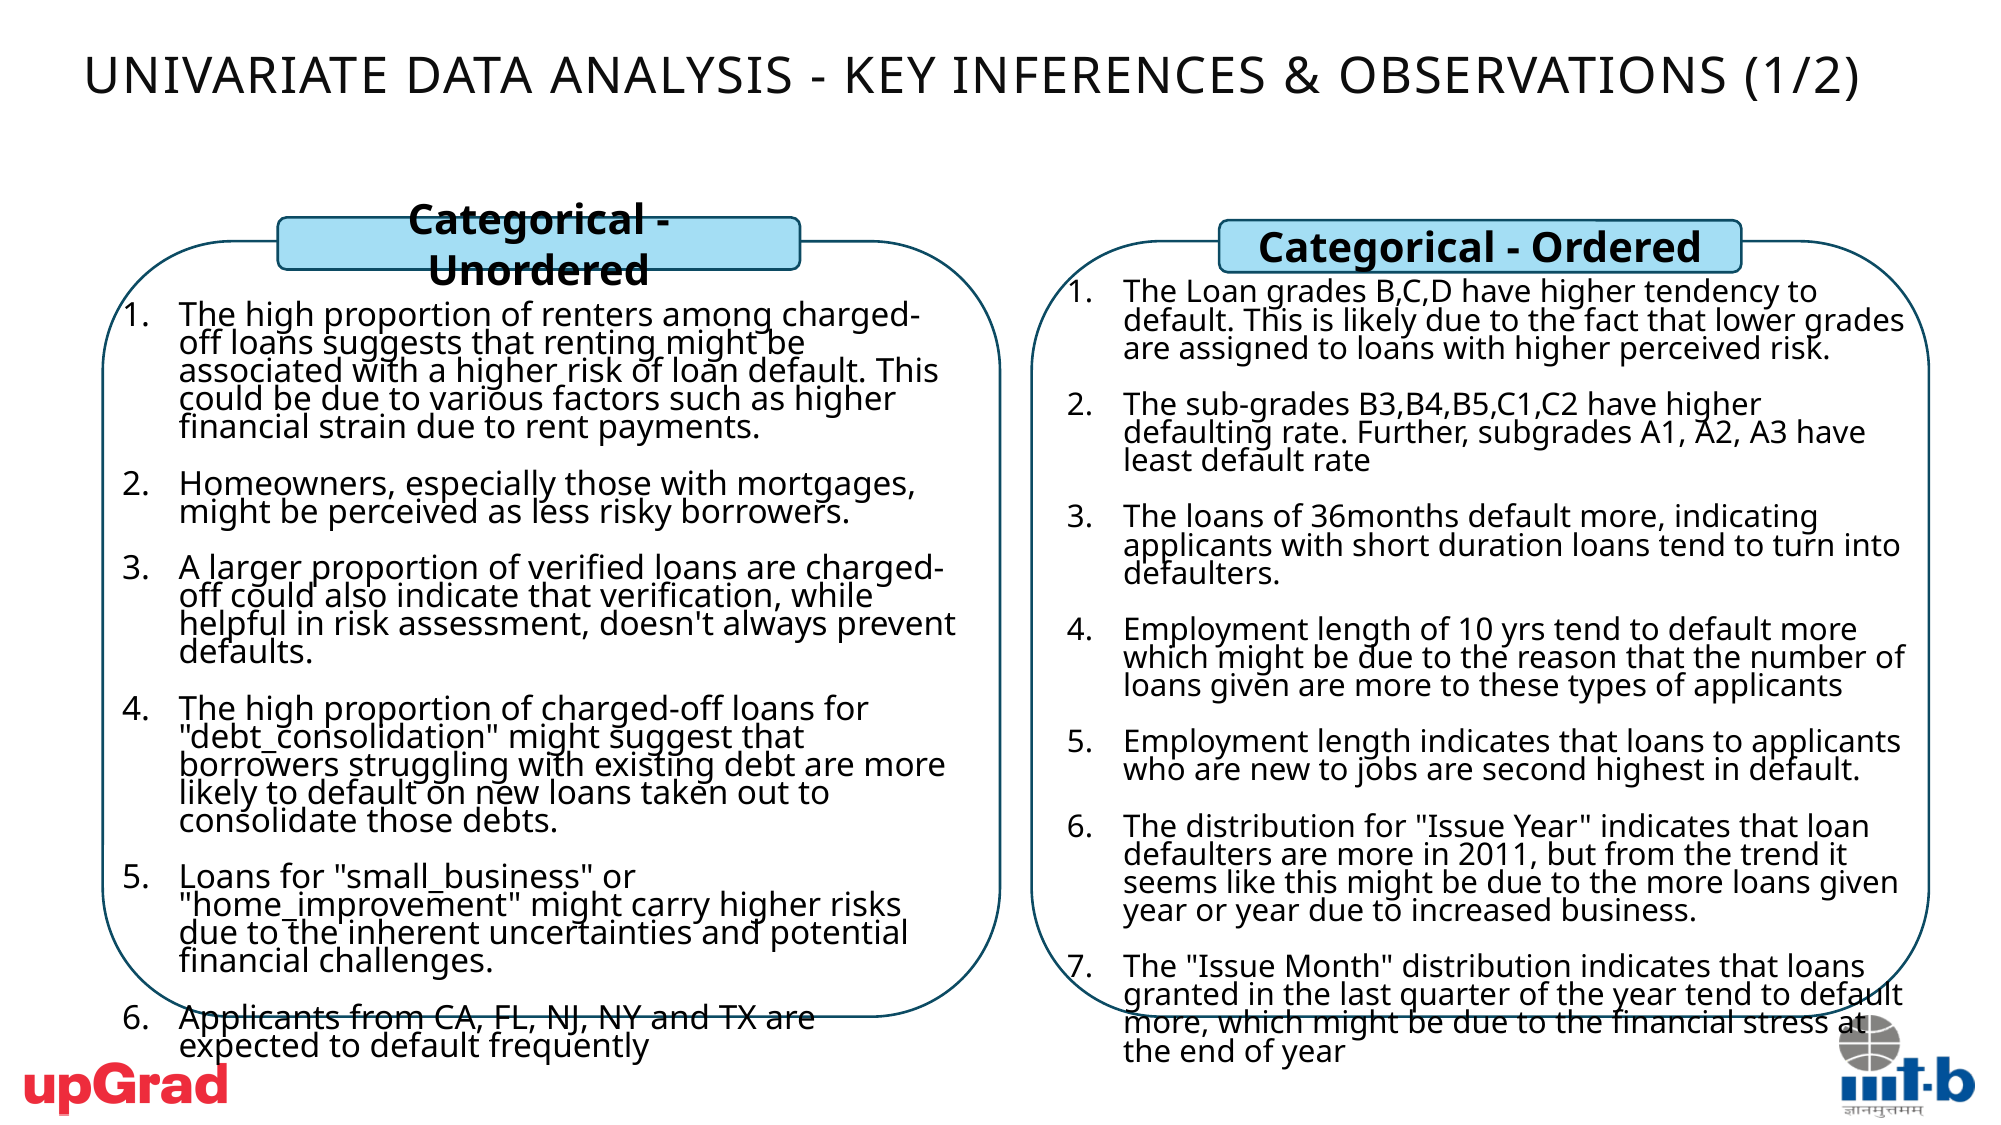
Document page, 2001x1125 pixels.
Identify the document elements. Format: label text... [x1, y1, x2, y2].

text_box [1738, 239, 1887, 273]
text_box [1030, 298, 1052, 960]
text_box [1074, 239, 1222, 273]
text_box The Loan grades B,C,D have higher tendency to default. This is likely due to the fact that lower grades are assigned to loans with higher perceived risk. The sub-grades B3,B4,B5,C1,C2 have higher defaulting rate. Further, subgrades A1, A2, A3 have least default rate The loans of 36months default more, indicating applicants with short duration loans tend to turn into defaulters. Employment length of 10 yrs tend to default more which might be due to the reason that the number of loans given are more to these types of applicants Employment length indicates that loans to applicants who are new to jobs are second highest in default. The distribution for "Issue Year" indicates that loan defaulters are more in 2011, but from the trend it seems like this might be due to the more loans given year or year due to increased business. The "Issue Month" distribution indicates that loans granted in the last quarter of the year tend to default more, which might be due to the financial stress at the end of year [1052, 273, 1929, 1076]
picture [1839, 1015, 1975, 1118]
text_box Categorical - Ordered [1217, 218, 1743, 273]
text_box Univariate Data Analysis - Key Inferences & ObServations (1/2) [68, 46, 2000, 141]
text_box [101, 332, 107, 926]
text_box The high proportion of renters among charged-off loans suggests that renting might be associated with a higher risk of loan default. This could be due to various factors such as higher financial strain due to rent payments. Homeowners, especially those with mortgages, might be perceived as less risky borrowers. A larger proportion of verified loans are charged-off could also indicate that verification, while helpful in risk assessment, doesn't always prevent defaults. The high proportion of charged-off loans for "debt_consolidation" might suggest that borrowers struggling with existing debt are more likely to default on new loans taken out to consolidate those debts. Loans for "small_business" or "home_improvement" might carry higher risks due to the inherent uncertainties and potential financial challenges. Applicants from CA, FL, NJ, NY and TX are expected to default frequently [107, 297, 975, 1072]
text_box [124, 239, 1002, 966]
picture [24, 1062, 227, 1116]
text_box Categorical - Unordered [276, 216, 802, 271]
